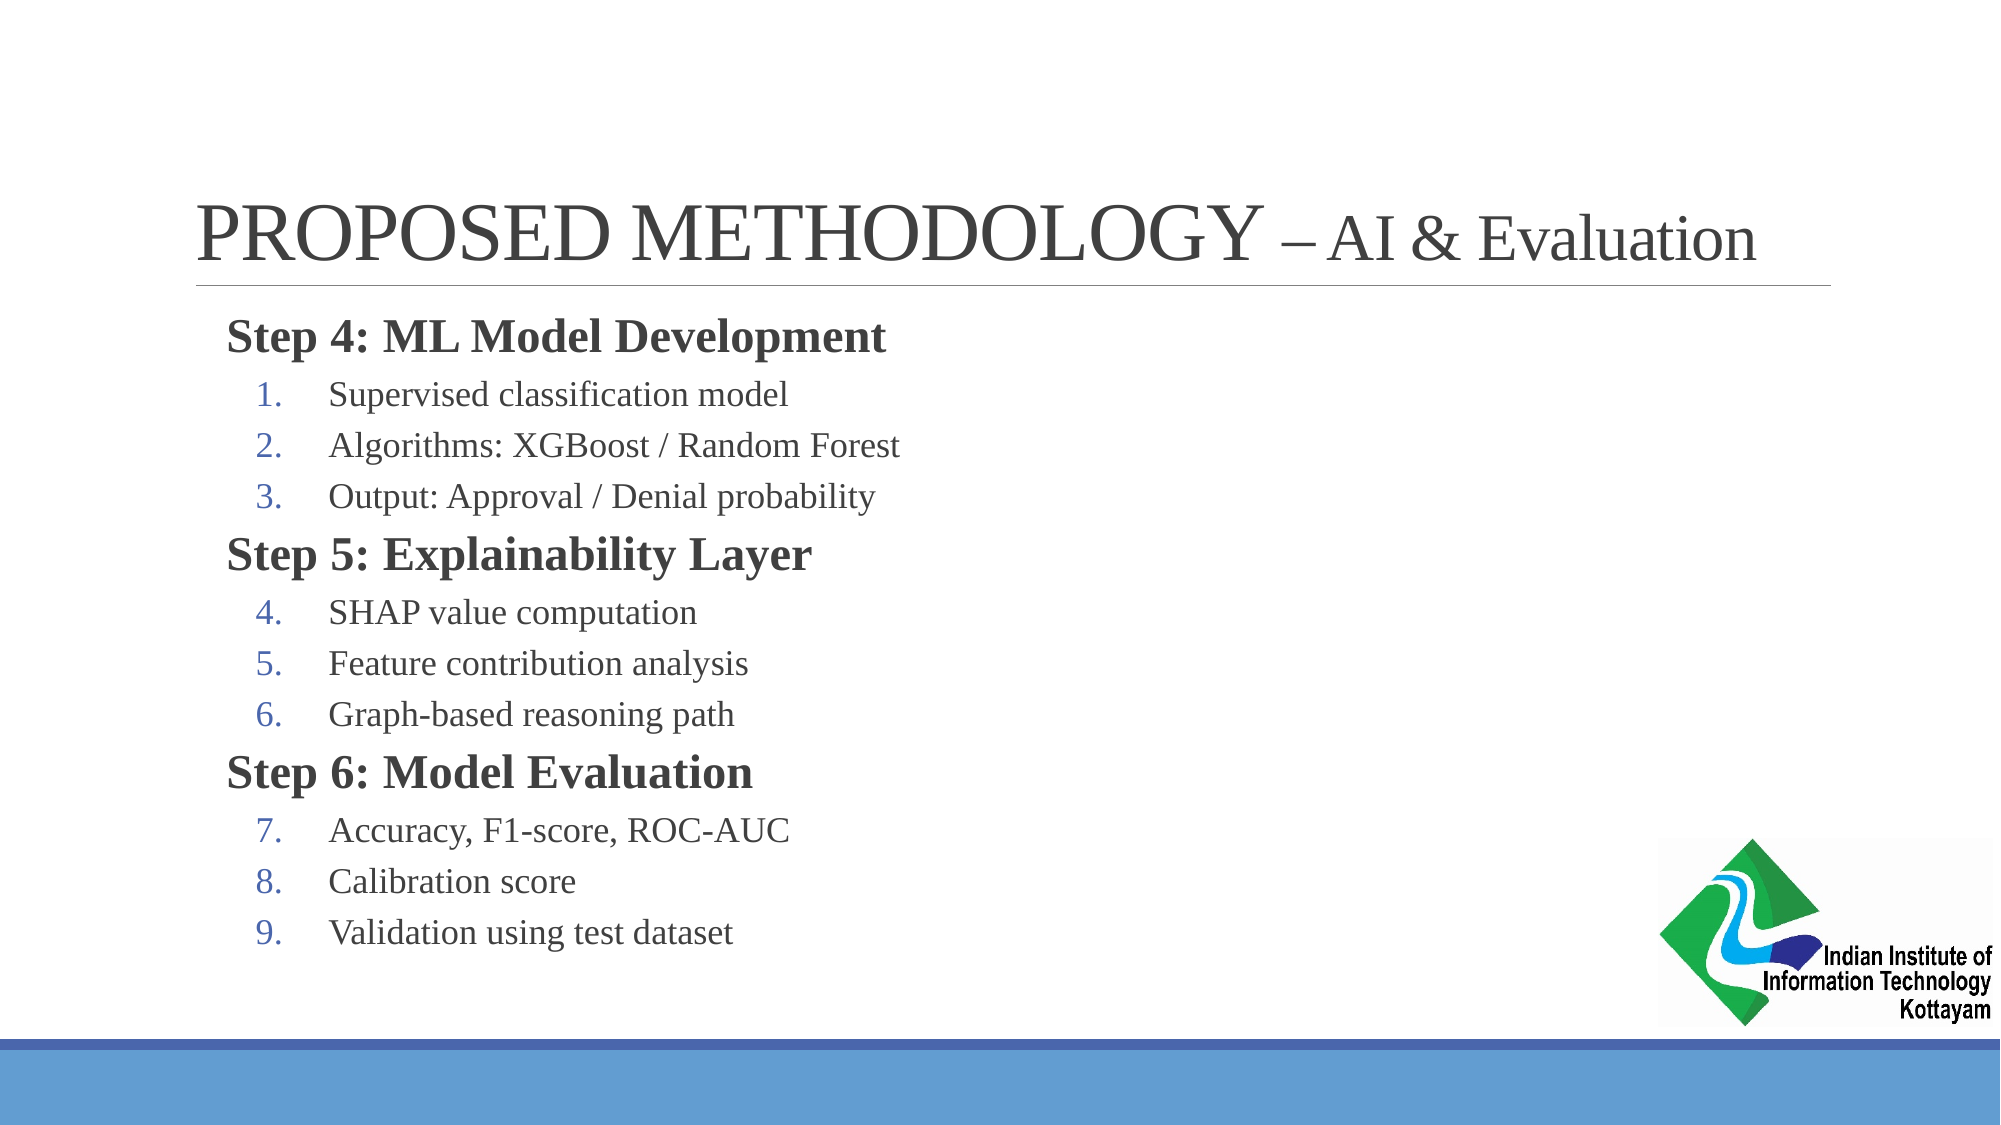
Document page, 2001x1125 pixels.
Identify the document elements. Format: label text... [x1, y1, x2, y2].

list Step 4: ML Model Development Supervised classification model Algorithms: XGBoost / Random Forest Output: Approval / Denial probability Step 5: Explainability Layer SHAP value computation Feature contribution analysis Graph-based reasoning path Step 6: Model Evaluation Accuracy, F1-score, ROC-AUC Calibration score Validation using test dataset [180, 302, 1830, 963]
picture [1658, 838, 1993, 1027]
title PROPOSED METHODOLOGY – AI & Evaluation [180, 47, 1830, 285]
